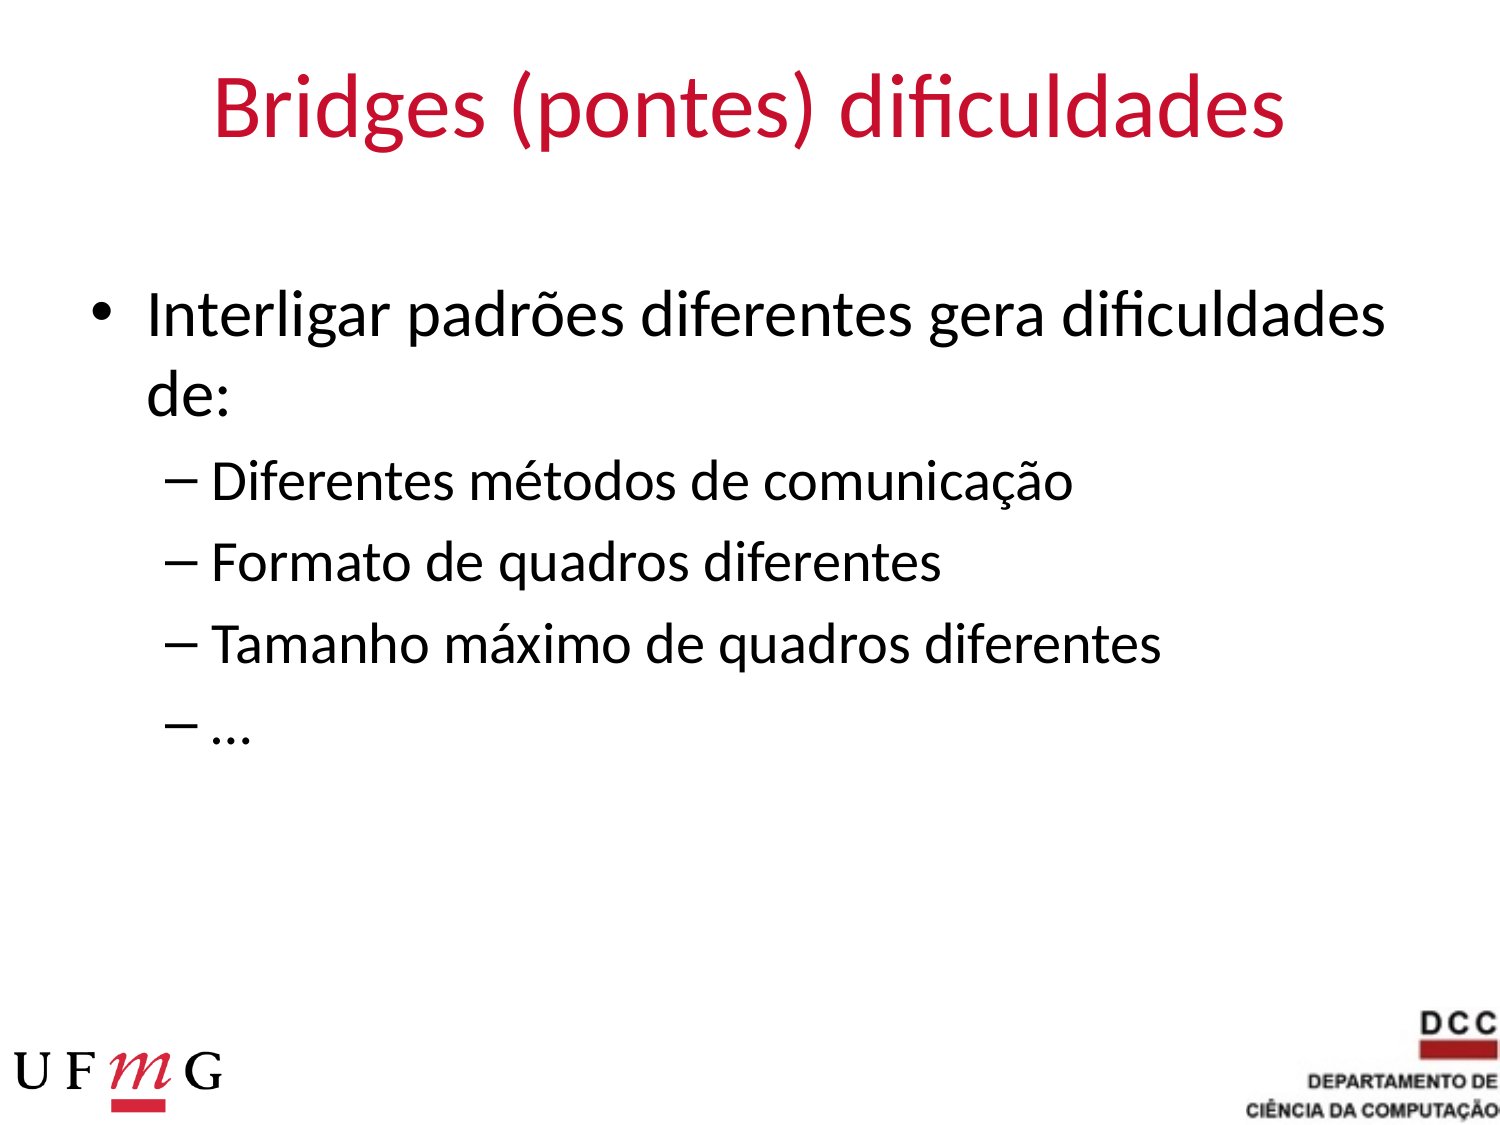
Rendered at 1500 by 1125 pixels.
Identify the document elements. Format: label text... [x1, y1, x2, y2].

title Bridges (pontes) dificuldades [75, 7, 1425, 195]
picture [1246, 1007, 1500, 1125]
picture [5, 1034, 231, 1123]
list Interligar padrões diferentes gera dificuldades de: Diferentes métodos de comunicação Formato de quadros diferentes Tamanho máximo de quadros diferentes … [75, 262, 1425, 1005]
